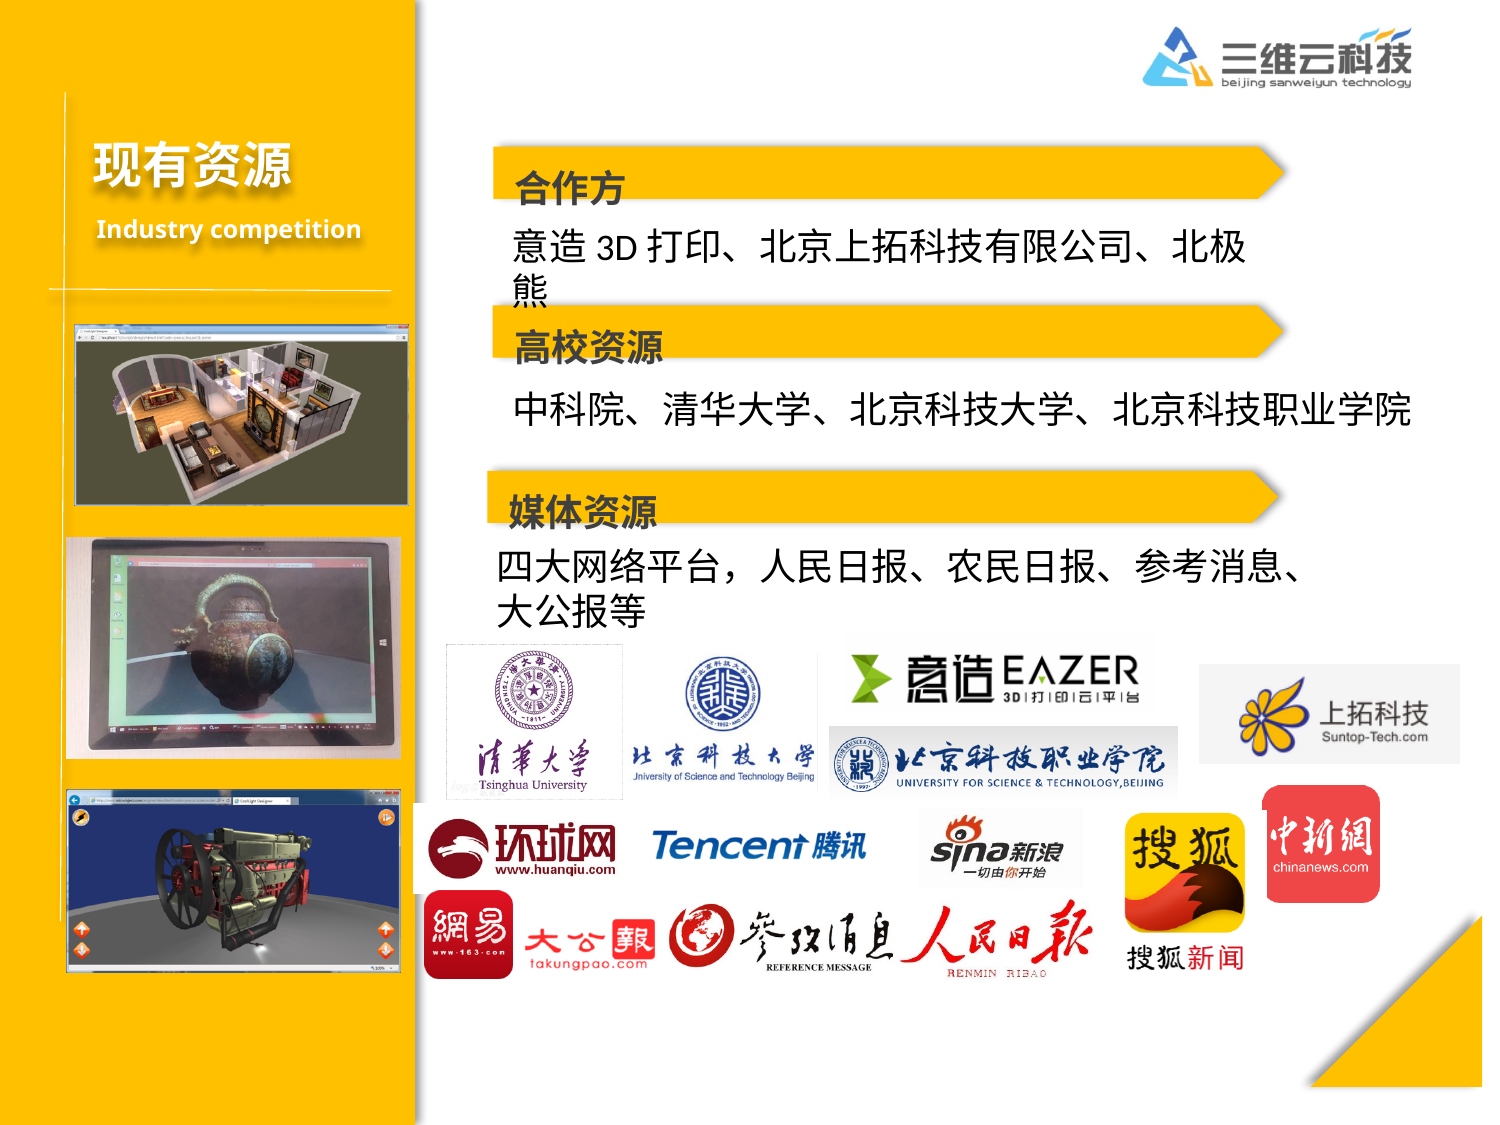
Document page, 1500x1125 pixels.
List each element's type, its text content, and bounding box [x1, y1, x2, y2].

picture [845, 634, 1156, 714]
picture [74, 324, 409, 506]
text_box 四大网络平台，人民日报、农民日报、参考消息、大公报等 [482, 535, 1342, 686]
picture [1059, 0, 1499, 125]
text_box [486, 469, 493, 524]
picture [413, 803, 1099, 1020]
text_box [491, 304, 499, 359]
picture [629, 653, 818, 790]
picture [829, 726, 1178, 800]
picture [66, 537, 401, 759]
picture [1199, 664, 1460, 764]
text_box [60, 92, 66, 922]
text_box 高校资源 [499, 320, 680, 377]
text_box Industry competition [81, 206, 378, 252]
text_box [642, 145, 1286, 200]
text_box [674, 469, 1280, 524]
picture [446, 644, 623, 800]
picture [66, 789, 401, 973]
text_box 意造3D打印、北京上拓科技有限公司、北极熊 [496, 215, 1296, 320]
text_box 中科院、清华大学、北京科技大学、北京科技职业学院 [497, 378, 1427, 439]
picture [1101, 785, 1380, 974]
text_box [1308, 912, 1484, 1089]
text_box [487, 289, 1380, 439]
text_box 媒体资源 [493, 452, 674, 535]
text_box [0, 0, 416, 1125]
text_box [680, 320, 1285, 359]
text_box 现有资源 [77, 125, 308, 201]
text_box 合作方 [499, 103, 642, 215]
text_box [492, 145, 499, 200]
